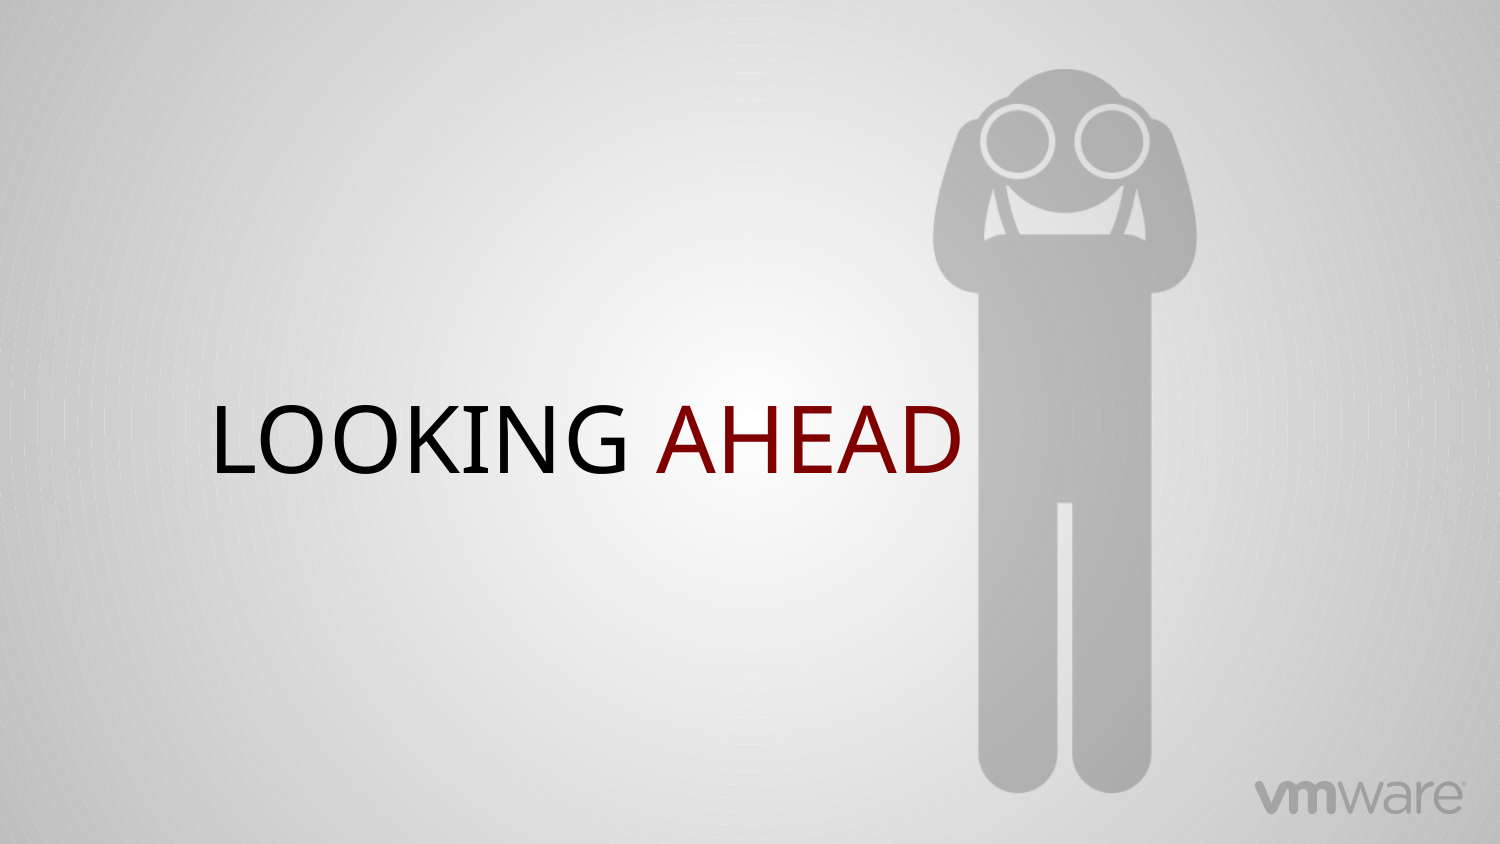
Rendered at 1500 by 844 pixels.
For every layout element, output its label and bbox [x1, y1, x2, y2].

text_box [268, 69, 1232, 805]
